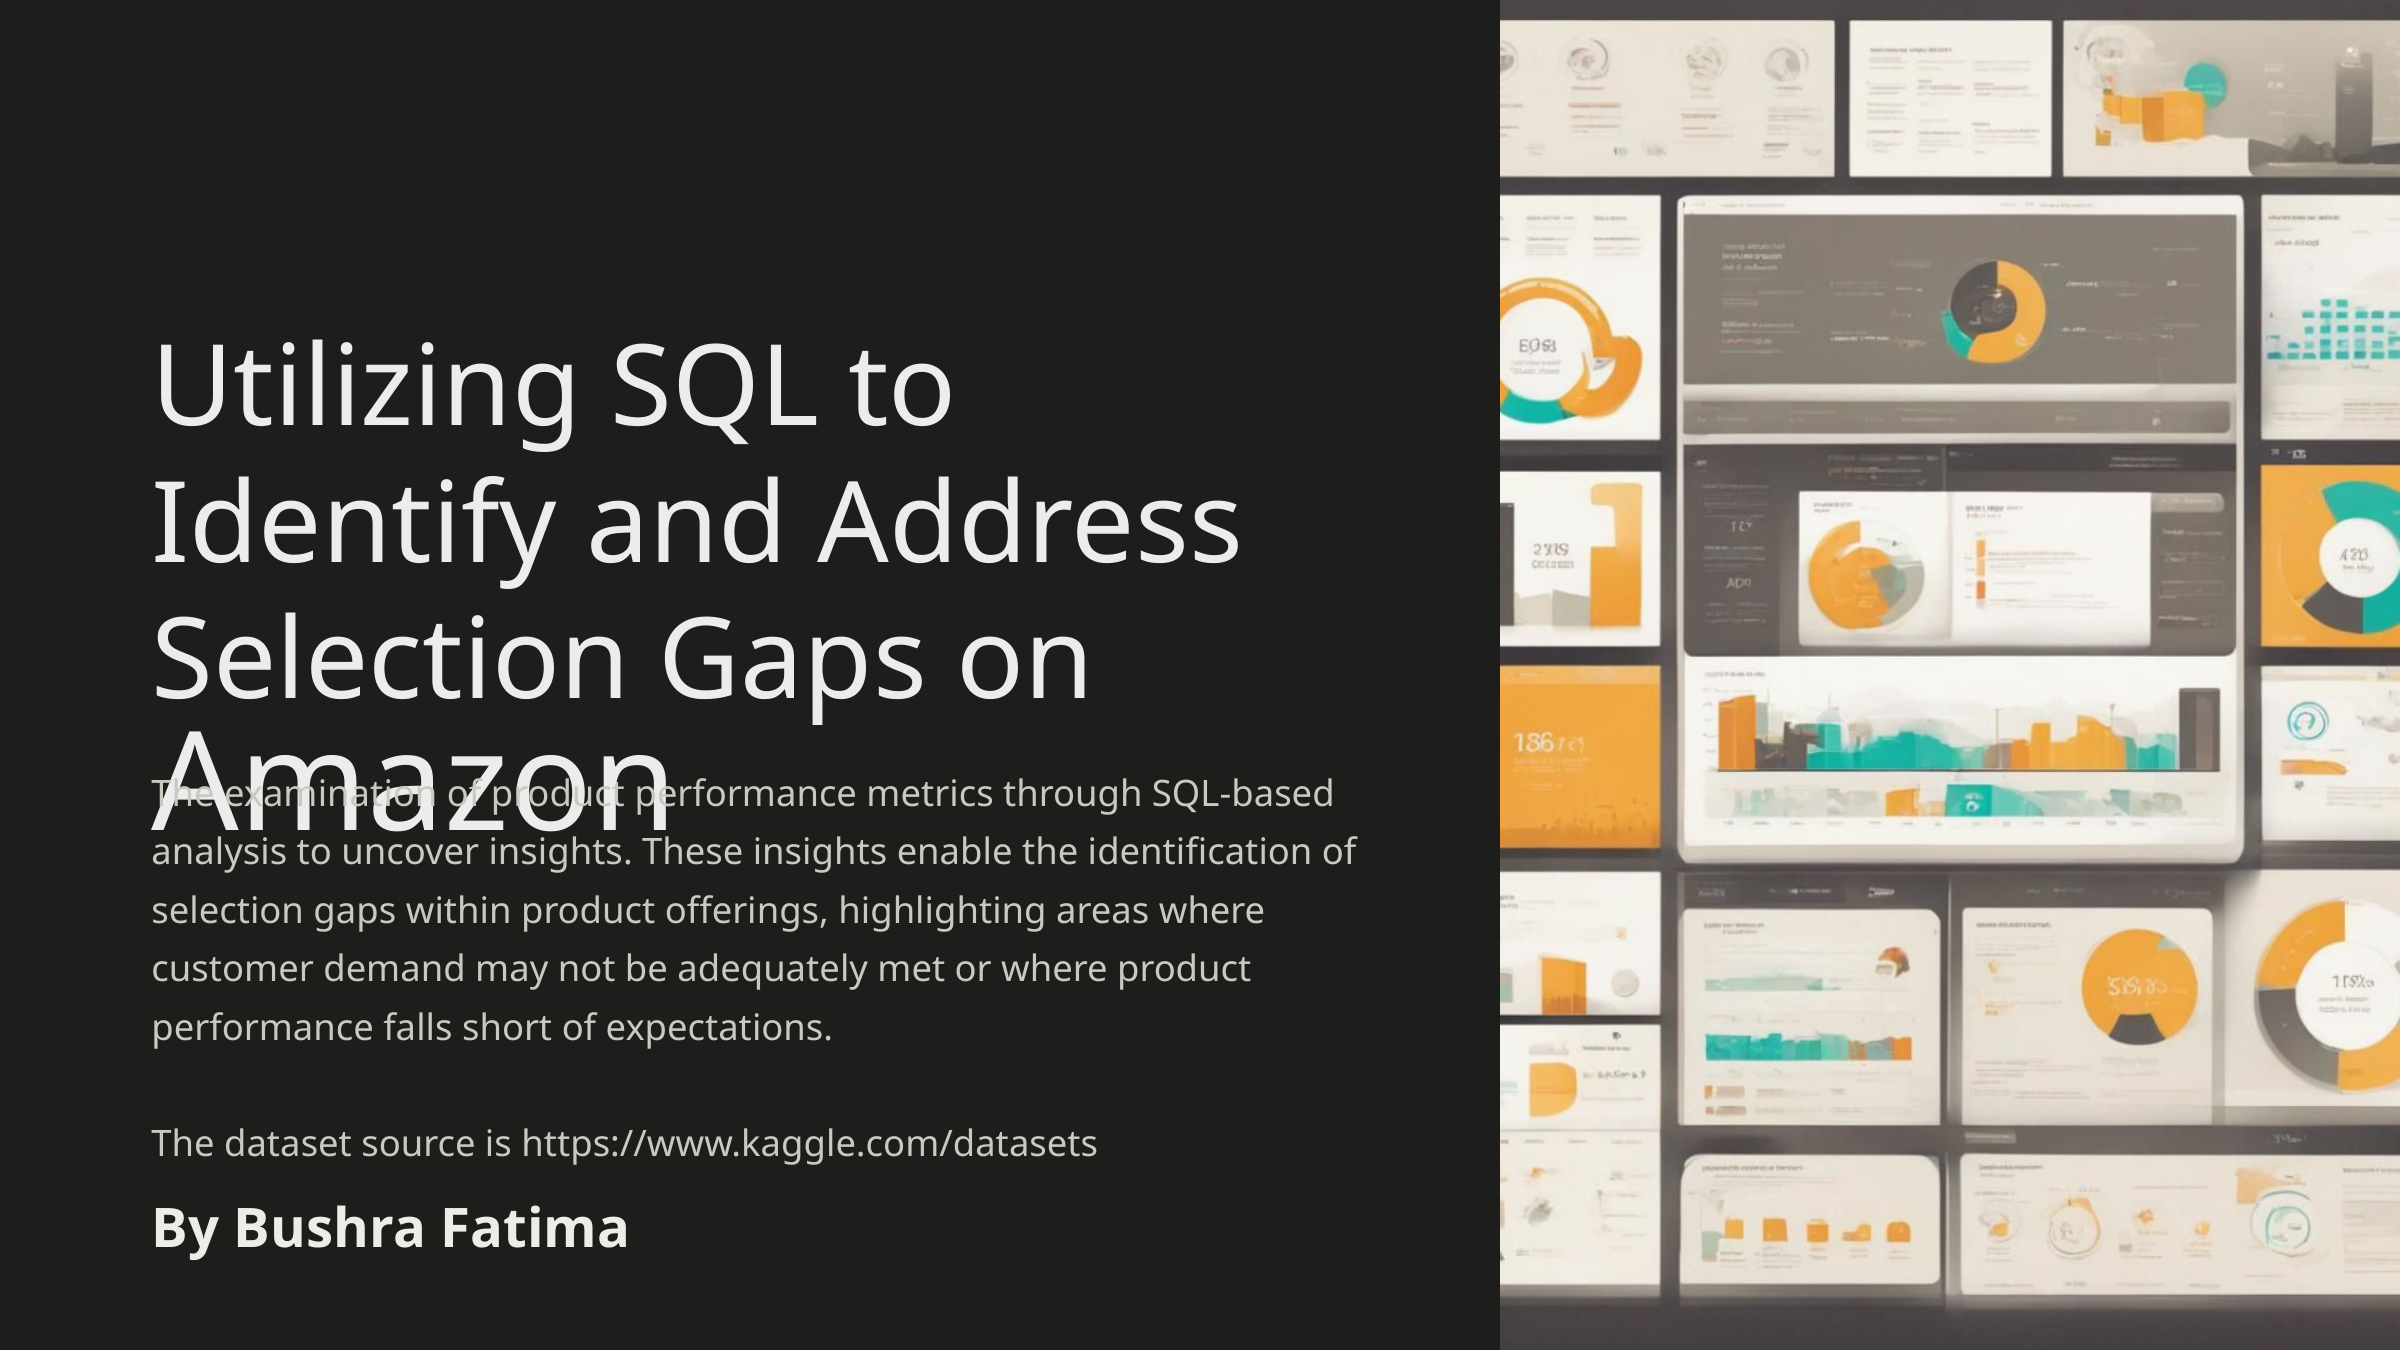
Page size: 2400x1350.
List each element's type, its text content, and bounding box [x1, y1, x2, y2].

text_box [0, 0, 1499, 1350]
picture [1499, 0, 2400, 1350]
text_box By Bushra Fatima [136, 977, 625, 1047]
text_box The examination of product performance metrics through SQL-based analysis to uncover insights. These insights enable the identification of selection gaps within product offerings, highlighting areas where customer demand may not be adequately met or where product performance falls short of expectations. The dataset source is https://www.kaggle.com/datasets [136, 631, 1424, 1047]
text_box Utilizing SQL to Identify and Address Selection Gaps on Amazon [136, 303, 1404, 631]
